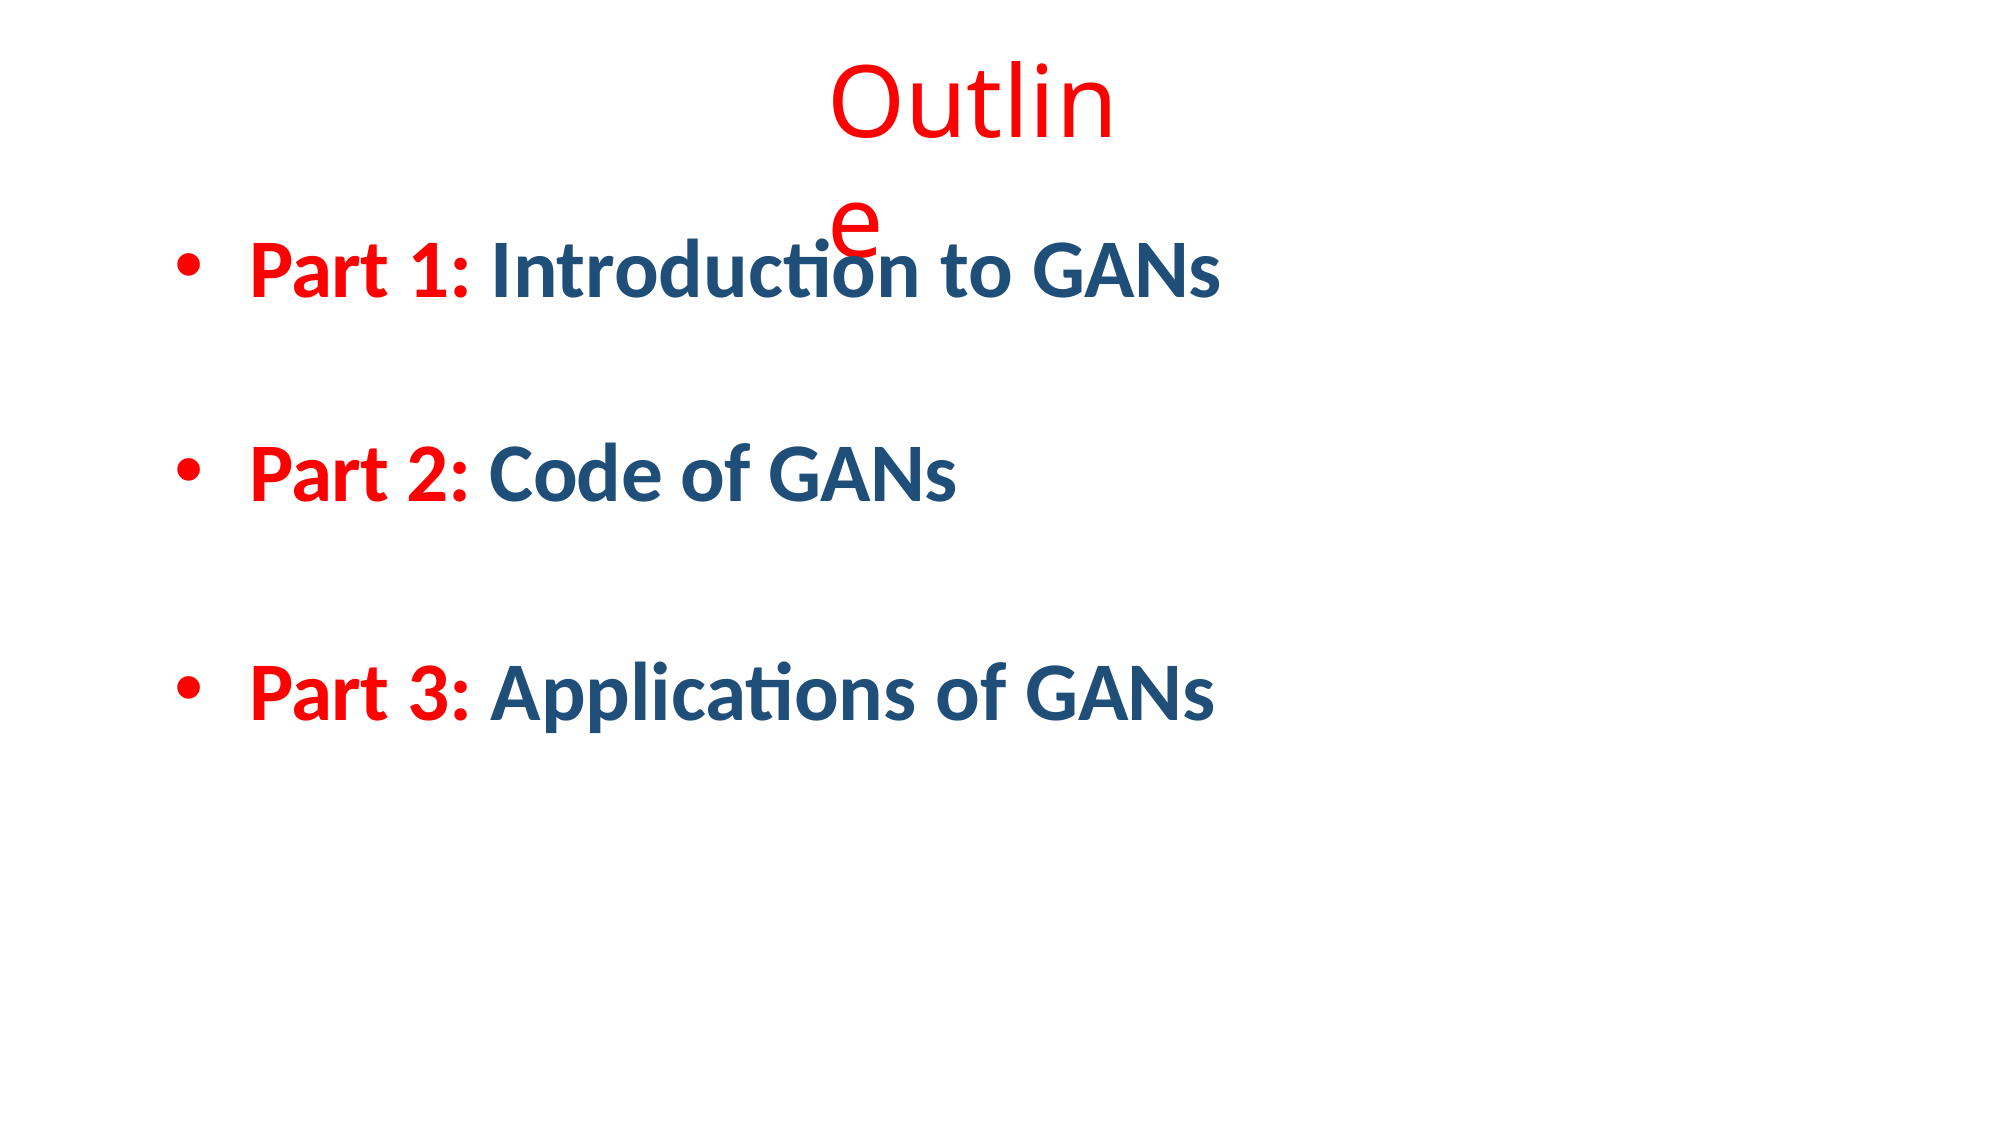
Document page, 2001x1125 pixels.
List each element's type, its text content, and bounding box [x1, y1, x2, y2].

title Outline [825, 35, 1127, 212]
text_box Part 1: Introduction to GANs Part 2: Code of GANs Part 3: Applications of GANs [172, 212, 1456, 737]
